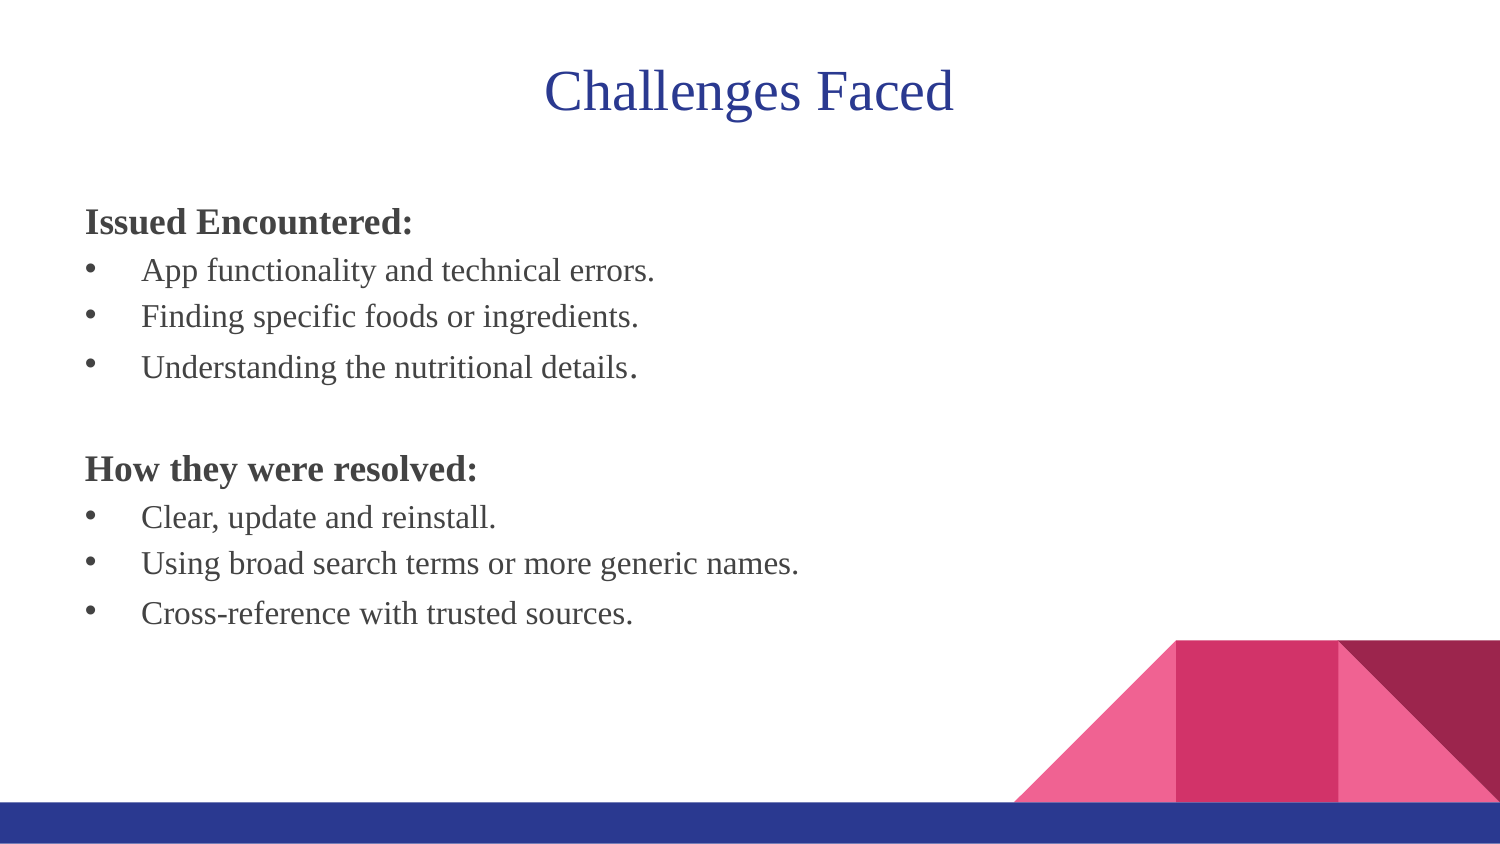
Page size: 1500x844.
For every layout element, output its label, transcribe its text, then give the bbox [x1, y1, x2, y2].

list Issued Encountered: App functionality and technical errors. Finding specific foods or ingredients. Understanding the nutritional details. How they were resolved: Clear, update and reinstall. Using broad search terms or more generic names. Cross-reference with trusted sources. [51, 175, 1449, 750]
title Challenges Faced [51, 37, 1449, 138]
